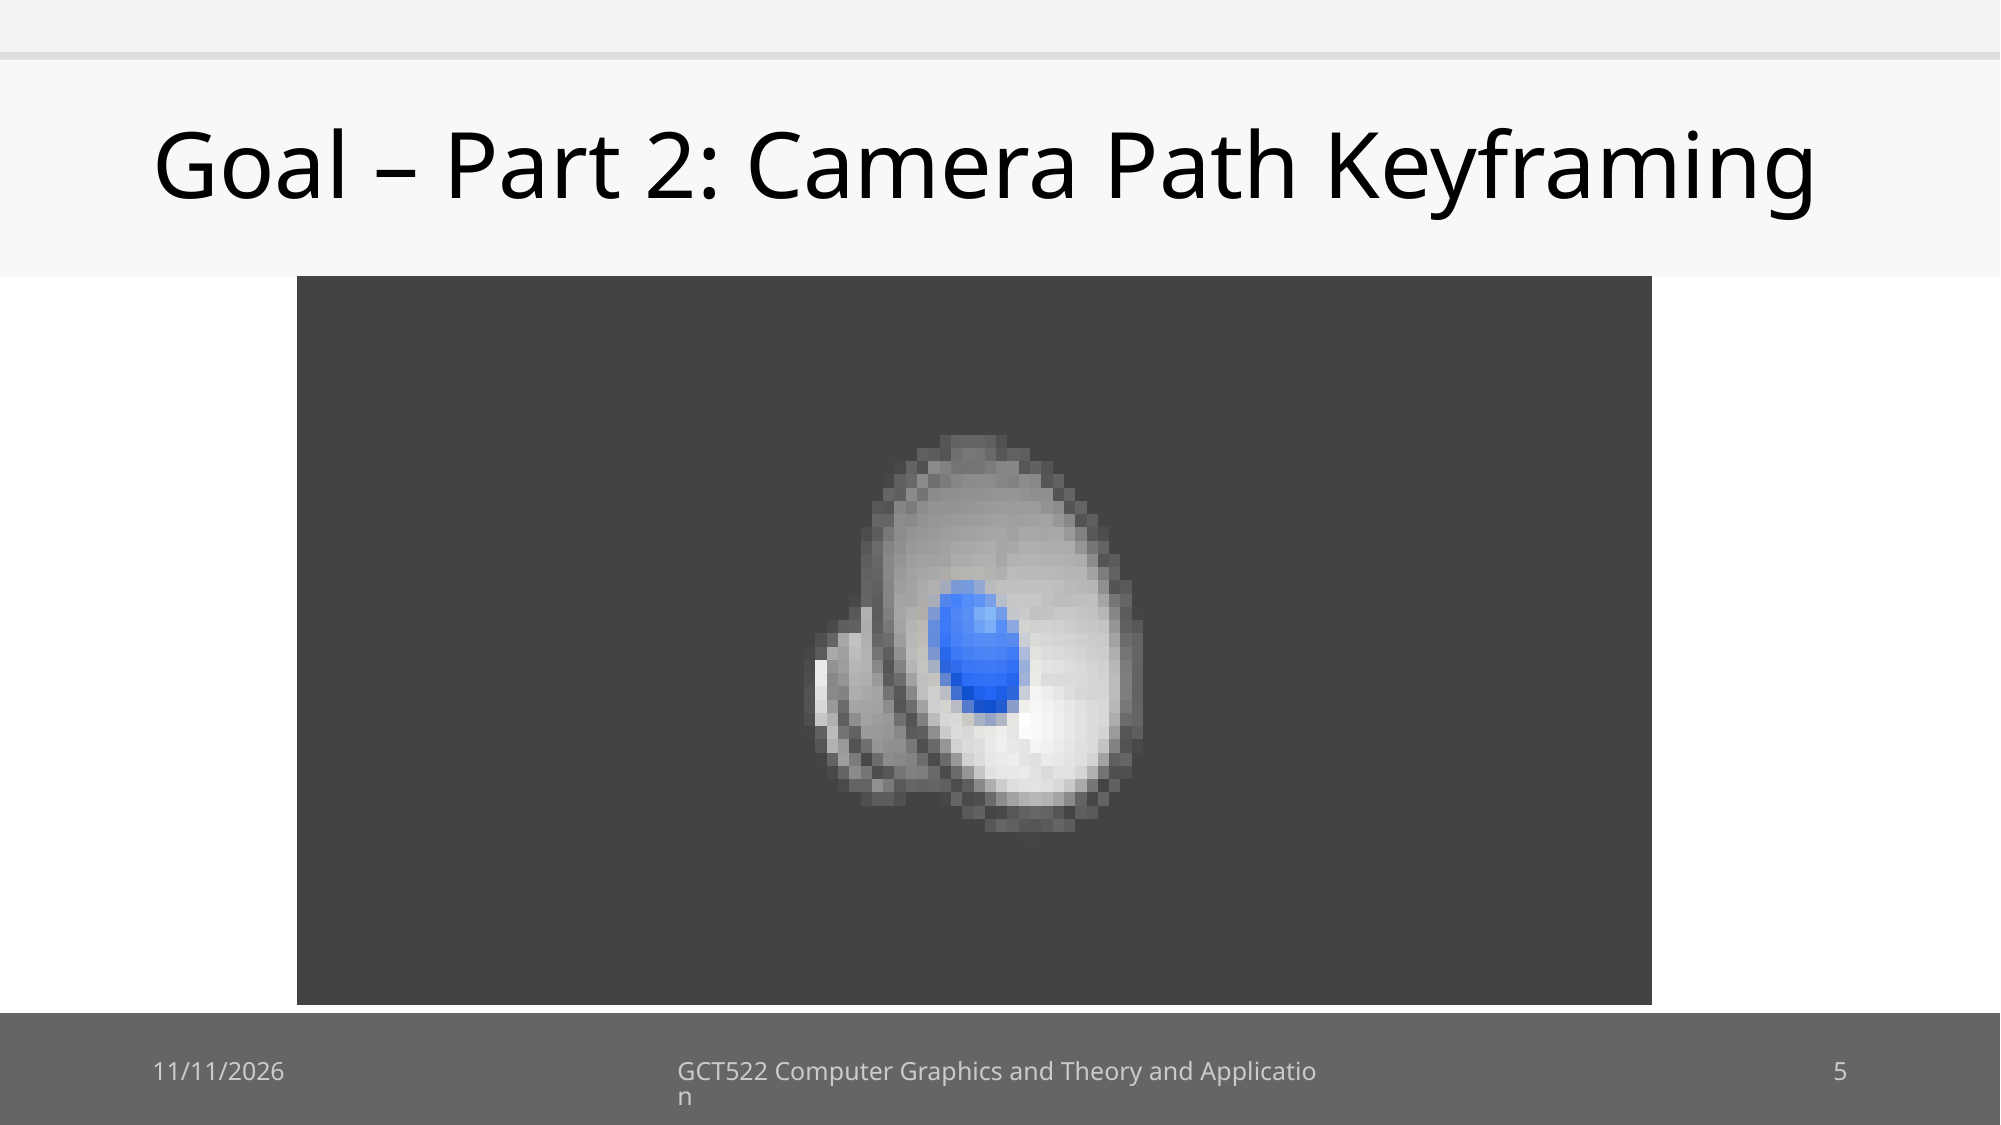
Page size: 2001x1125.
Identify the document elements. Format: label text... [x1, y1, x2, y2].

slide_number 18. 10. 1. [137, 1042, 588, 1103]
footer GCT522 Computer Graphics and Theory and Application [662, 1042, 1338, 1103]
slide_number 5 [1412, 1042, 1863, 1103]
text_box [295, 275, 1653, 1006]
title Goal – Part 2: Camera Path Keyframing [137, 59, 1863, 278]
